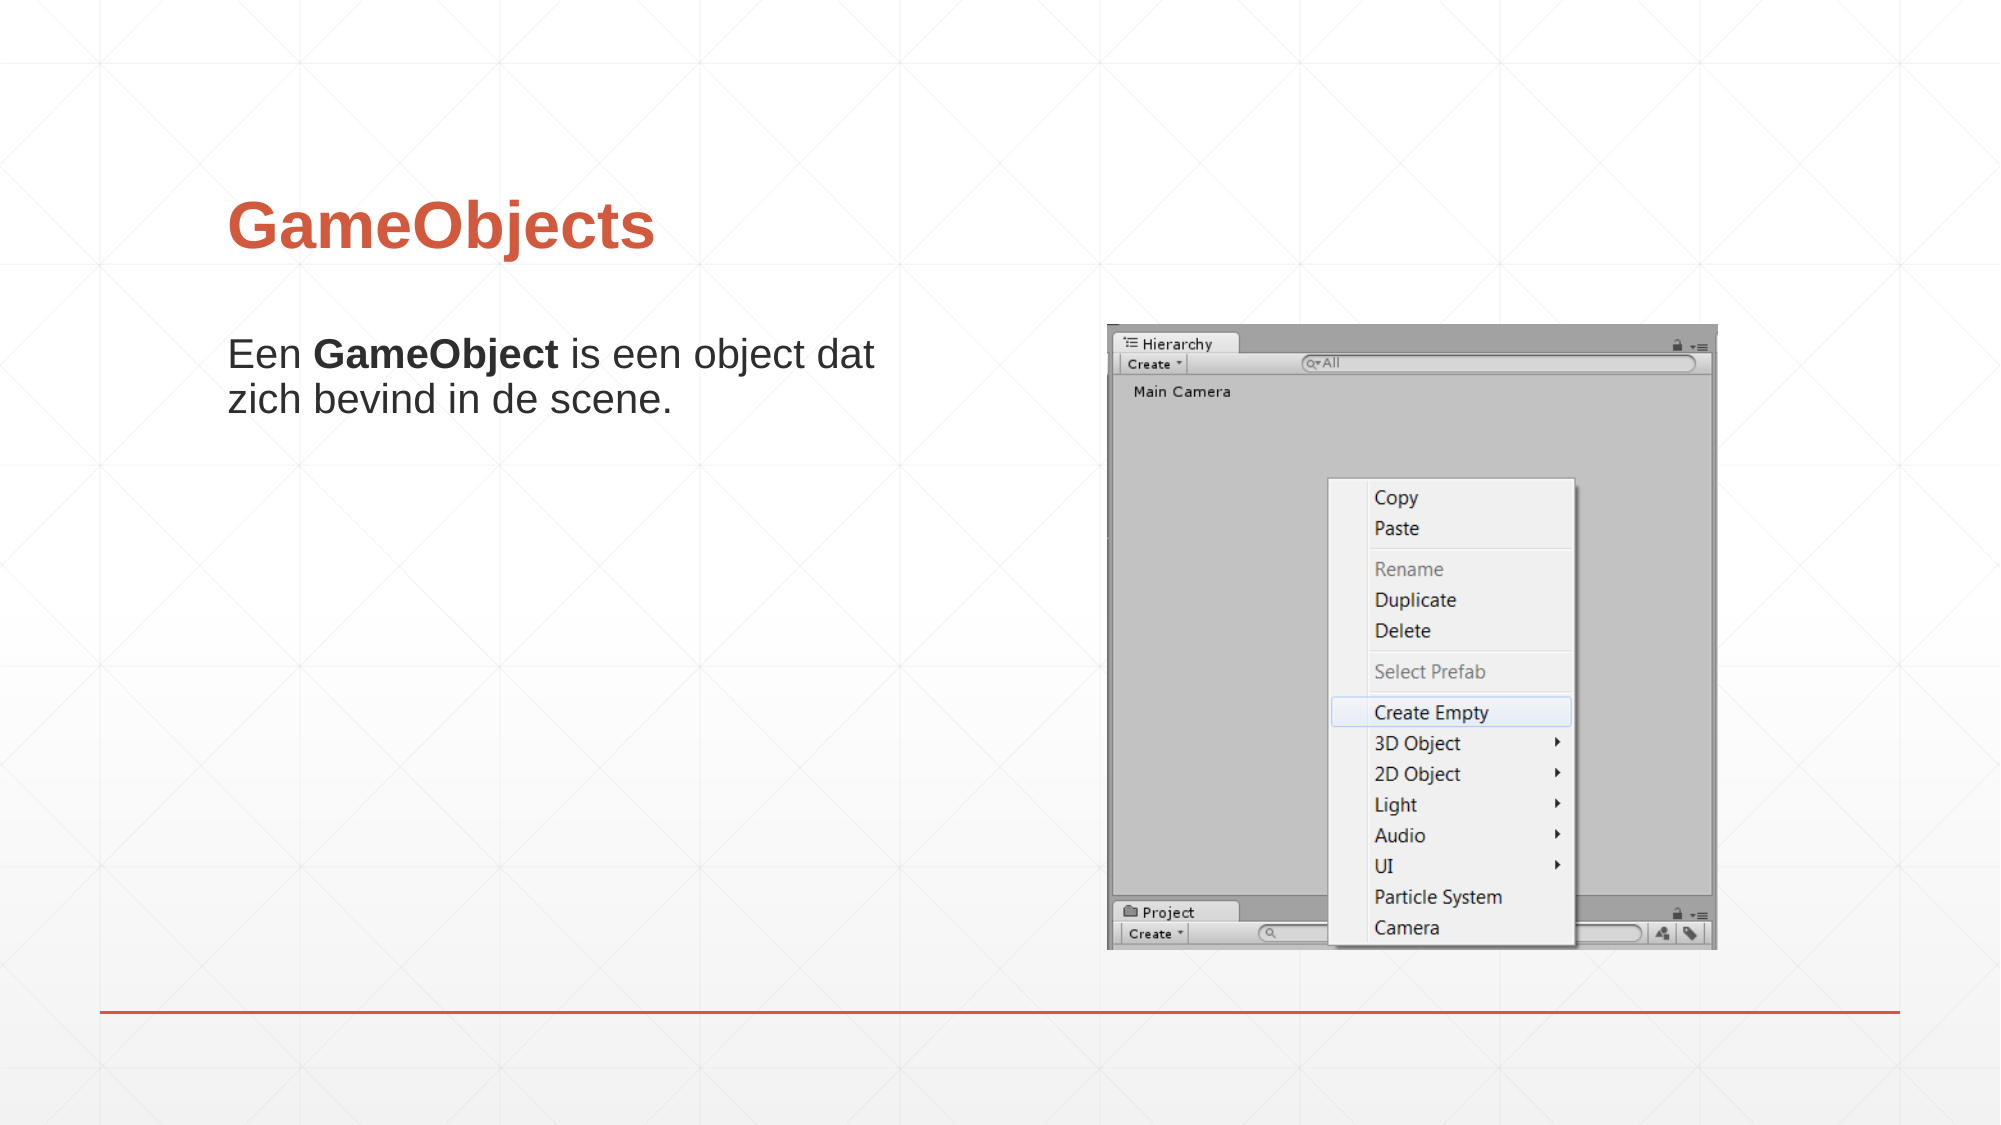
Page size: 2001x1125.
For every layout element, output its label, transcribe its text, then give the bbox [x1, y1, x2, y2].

list Een GameObject is een object dat zich bevind in de scene. [212, 324, 963, 950]
title GameObjects [212, 82, 1788, 271]
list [1107, 324, 1718, 950]
